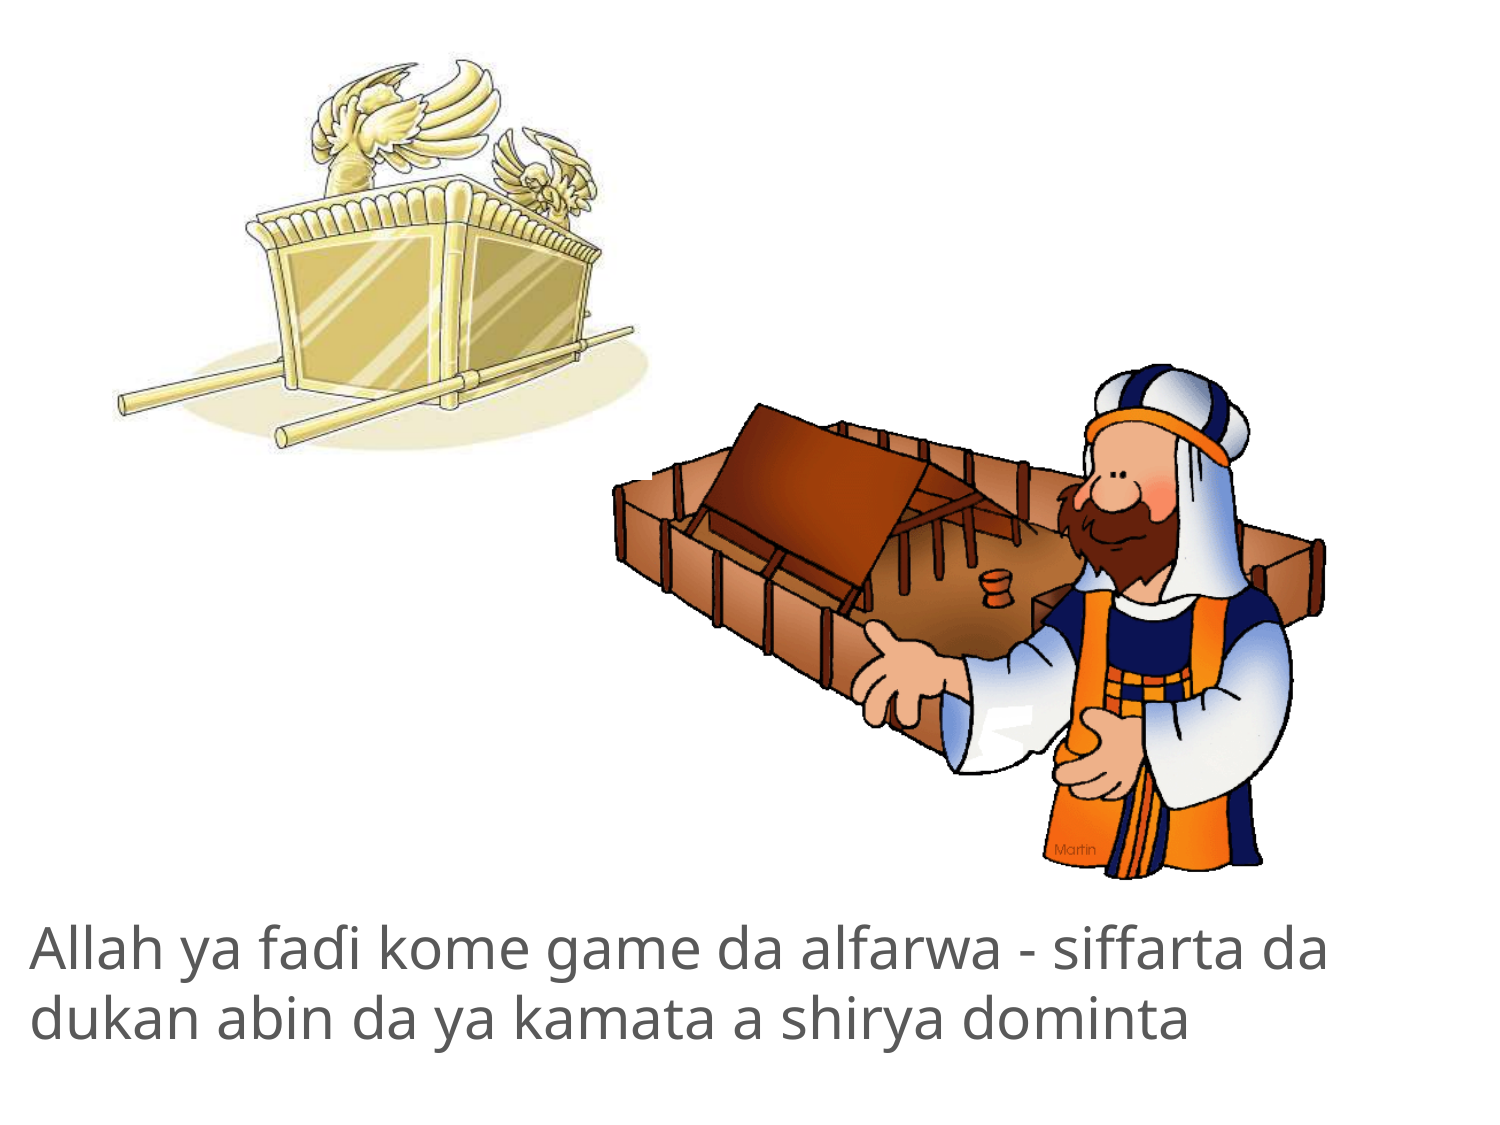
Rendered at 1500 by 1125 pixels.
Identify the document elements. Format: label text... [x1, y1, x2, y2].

text_box Allah ya faɗi kome game da alfarwa - siffarta da dukan abin da ya kamata a shirya dominta [14, 903, 1486, 1059]
picture [111, 18, 1340, 895]
